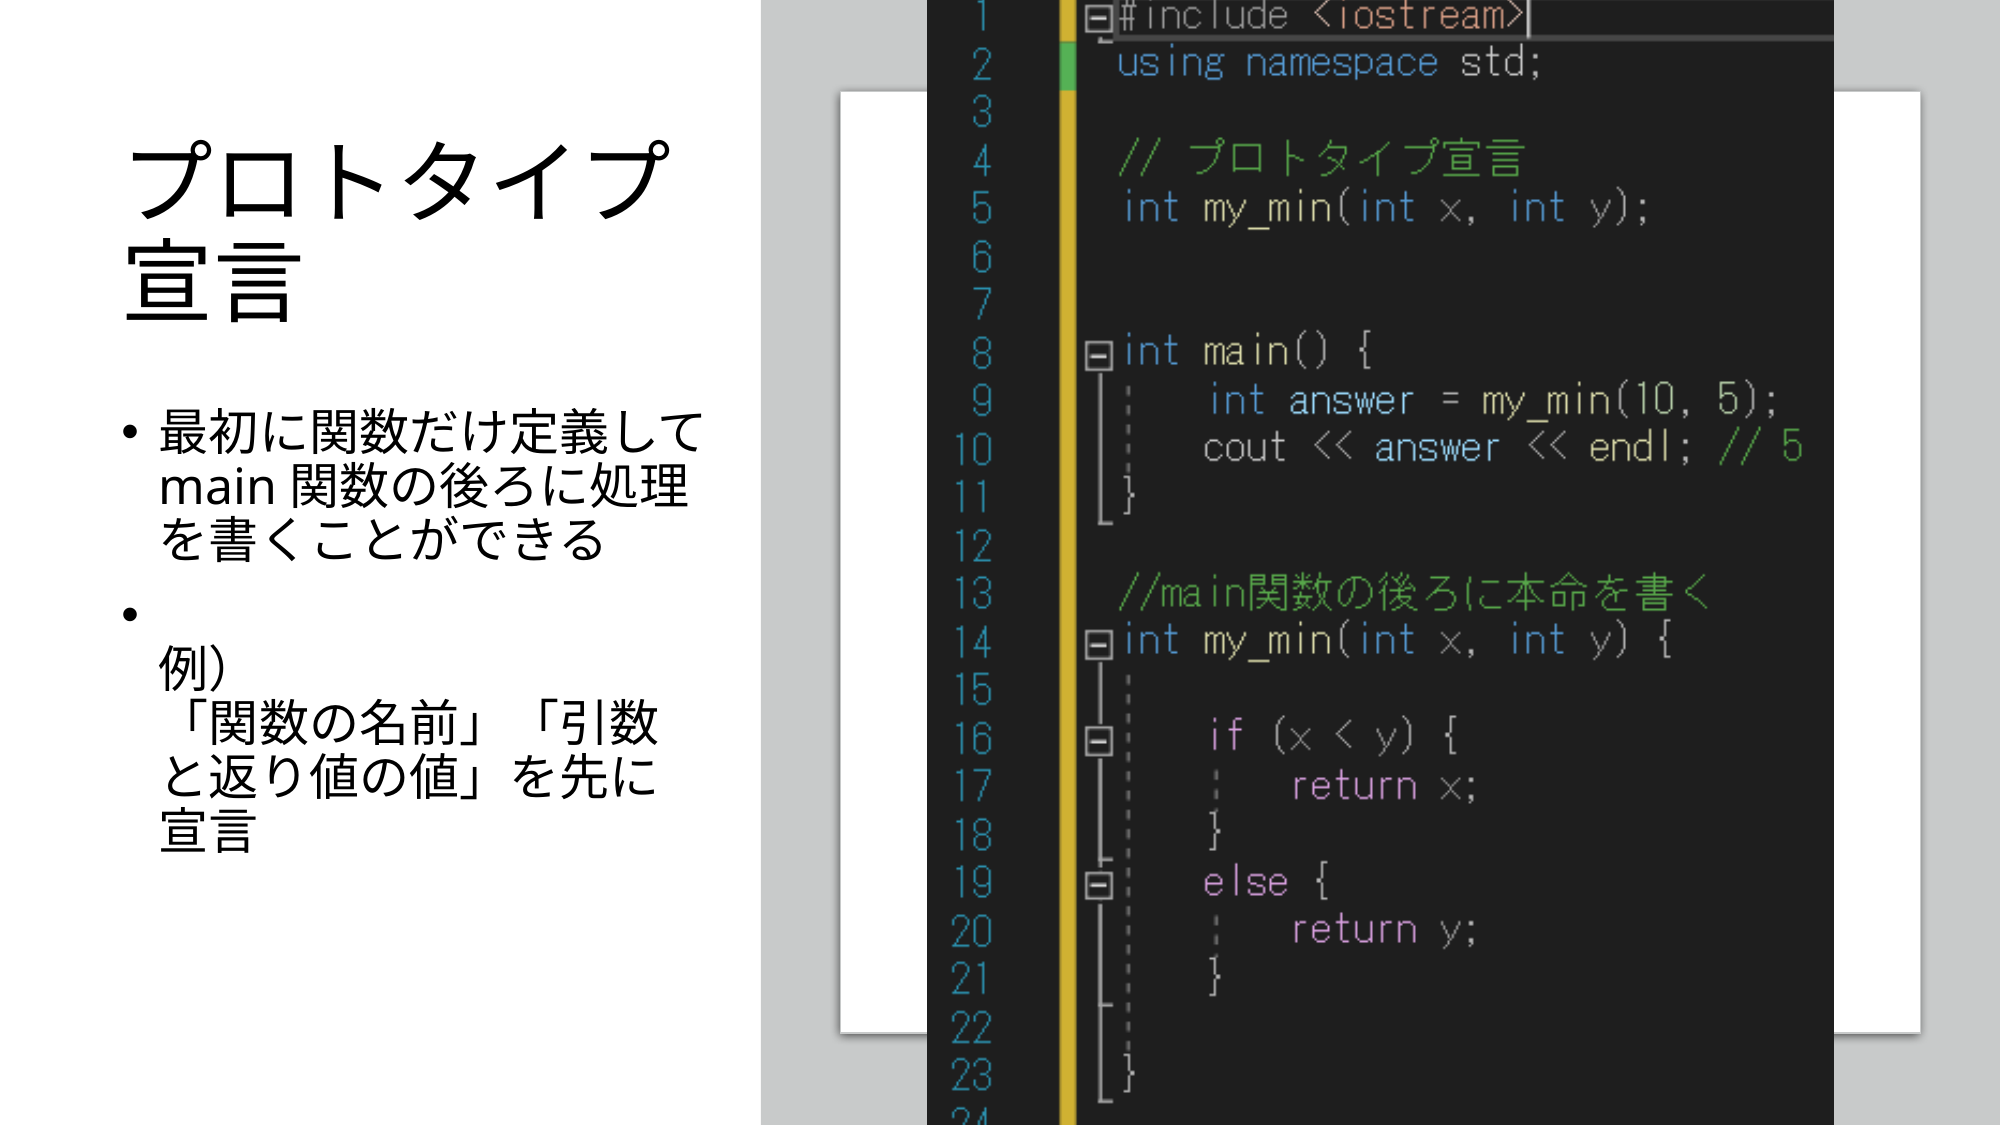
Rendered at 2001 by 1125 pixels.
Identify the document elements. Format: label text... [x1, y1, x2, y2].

title プロトタイプ宣言 [106, 103, 724, 370]
picture [927, 0, 1834, 1125]
text_box [1834, 90, 1922, 1034]
text_box [839, 90, 927, 1034]
list 最初に関数だけ定義してmain関数の後ろに処理を書くことができる 例） 「関数の名前」「引数と返り値の値」を先に宣言 [106, 399, 724, 1021]
text_box [1834, 0, 2000, 1125]
text_box [760, 0, 927, 1125]
